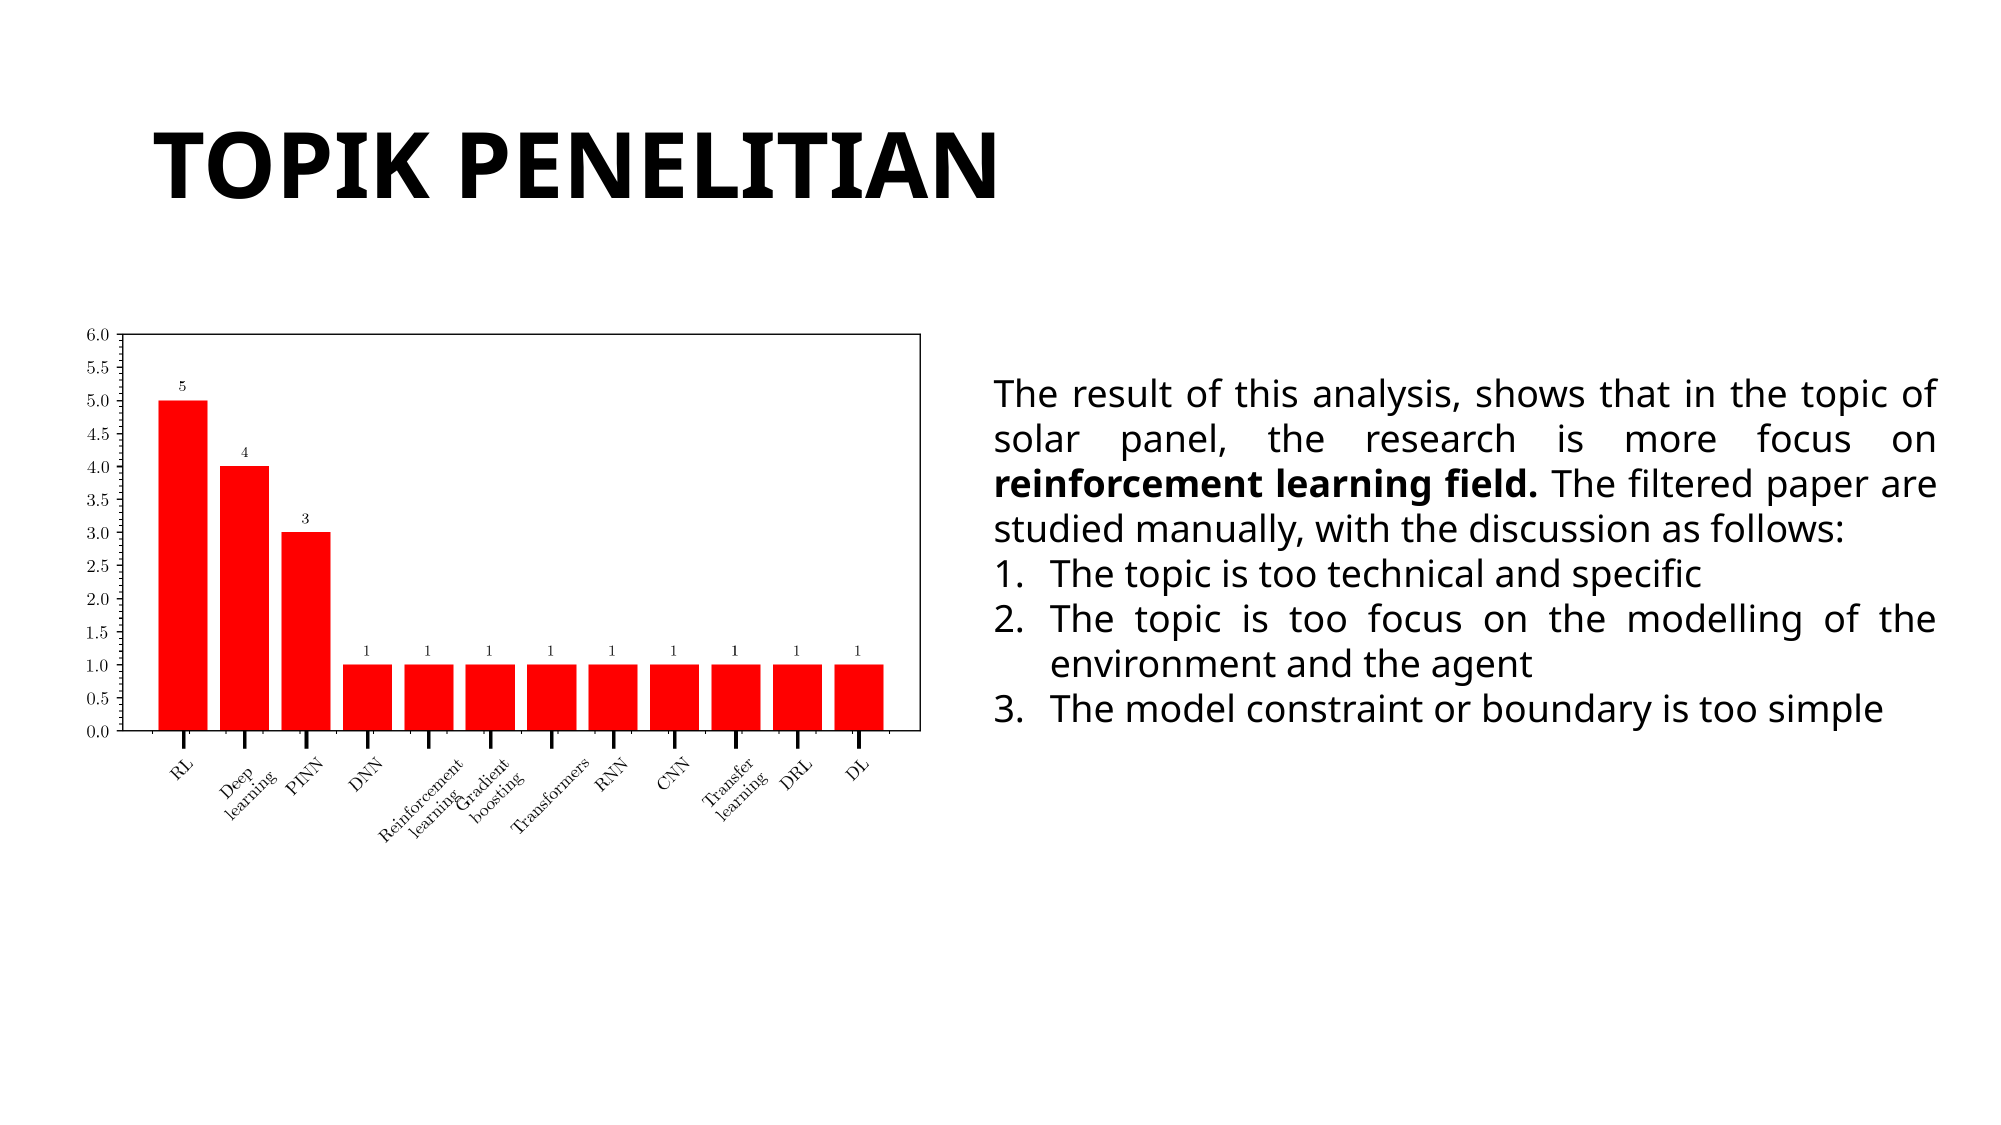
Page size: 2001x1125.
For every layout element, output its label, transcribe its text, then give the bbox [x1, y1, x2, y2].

text_box The result of this analysis, shows that in the topic of solar panel, the research is more focus on reinforcement learning field. The filtered paper are studied manually, with the discussion as follows: The topic is too technical and specific The topic is too focus on the modelling of the environment and the agent The model constraint or boundary is too simple [978, 362, 1954, 982]
title TOPIK PENELITIAN [137, 59, 1863, 278]
picture [74, 315, 933, 871]
